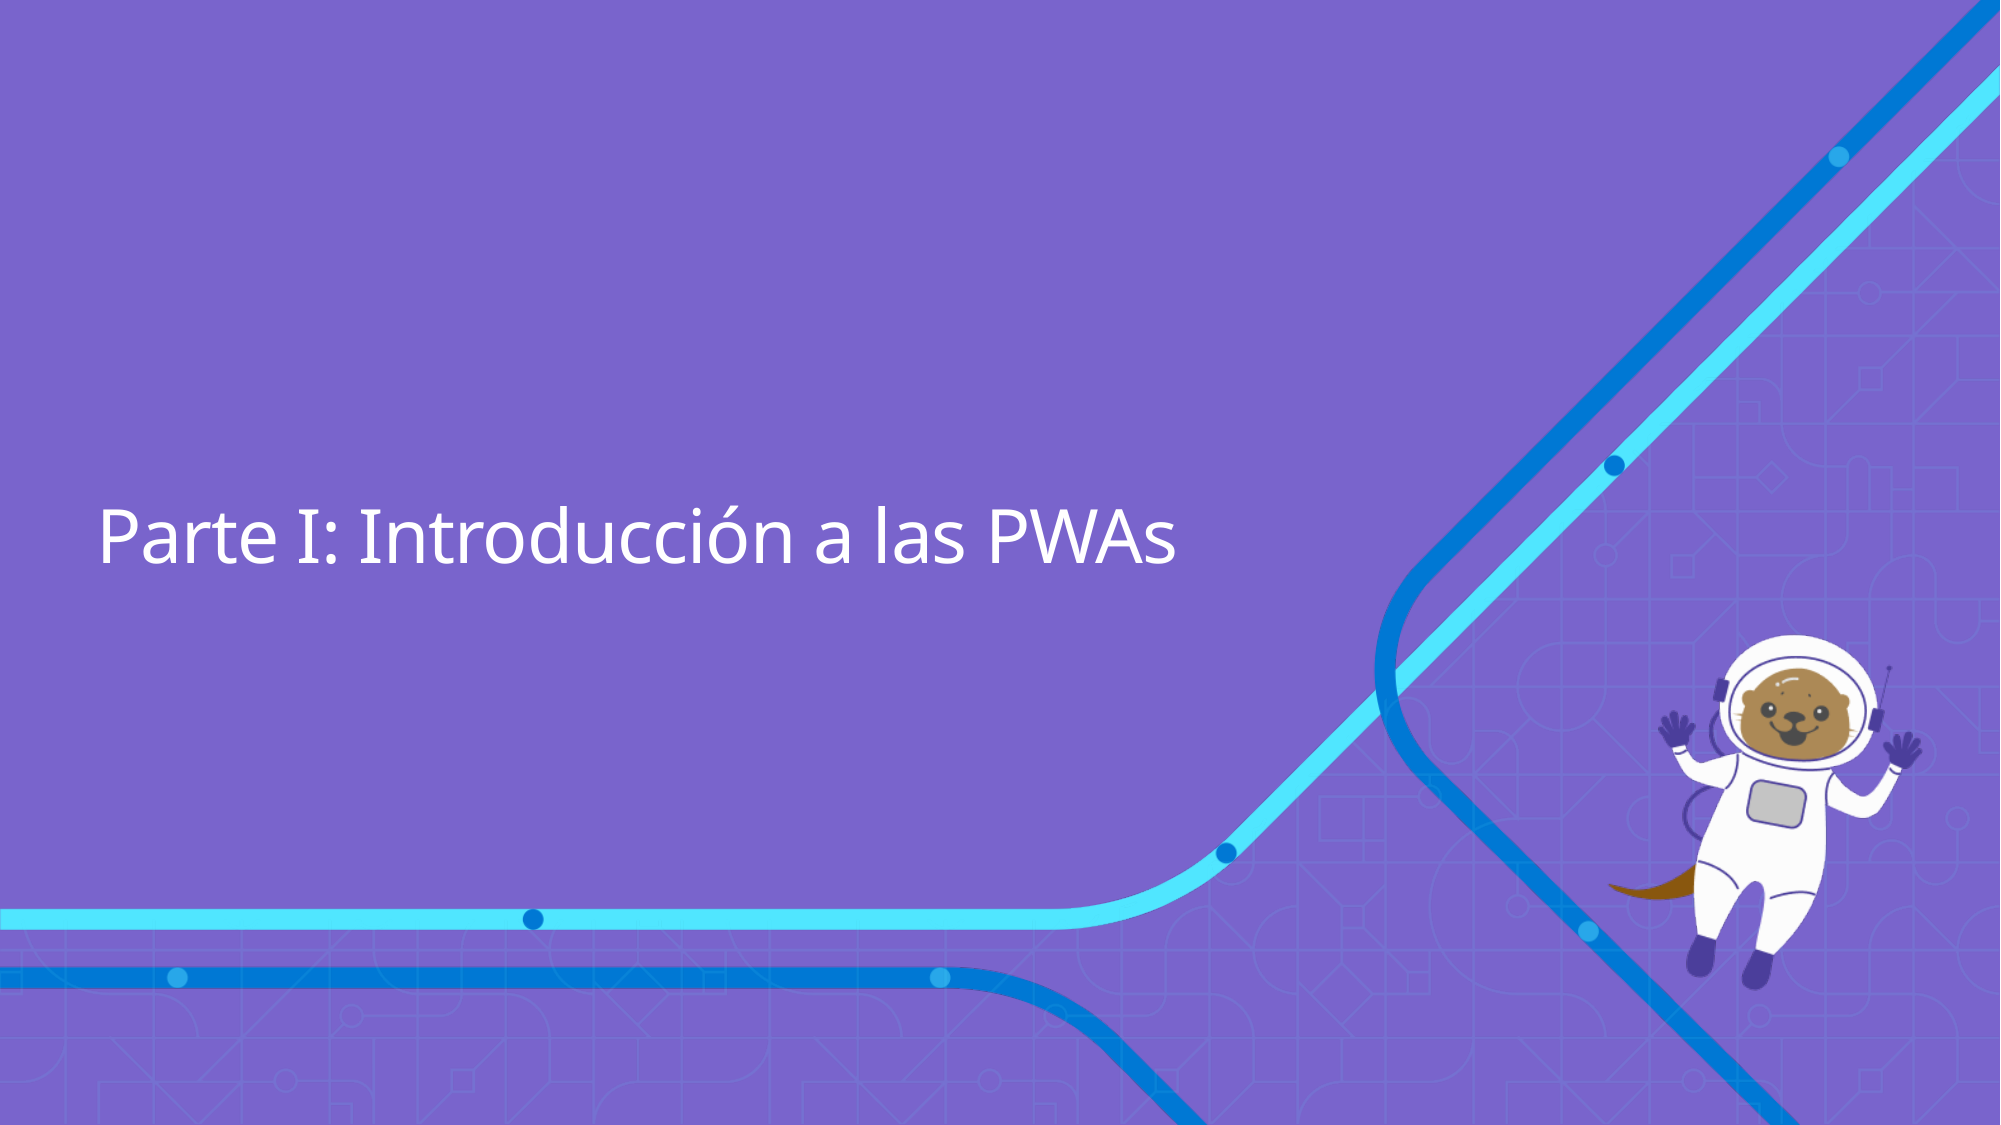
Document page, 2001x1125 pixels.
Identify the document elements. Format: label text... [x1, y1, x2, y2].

title Parte I: Introducción a las PWAs [96, 391, 1225, 580]
picture [0, 0, 2000, 1125]
